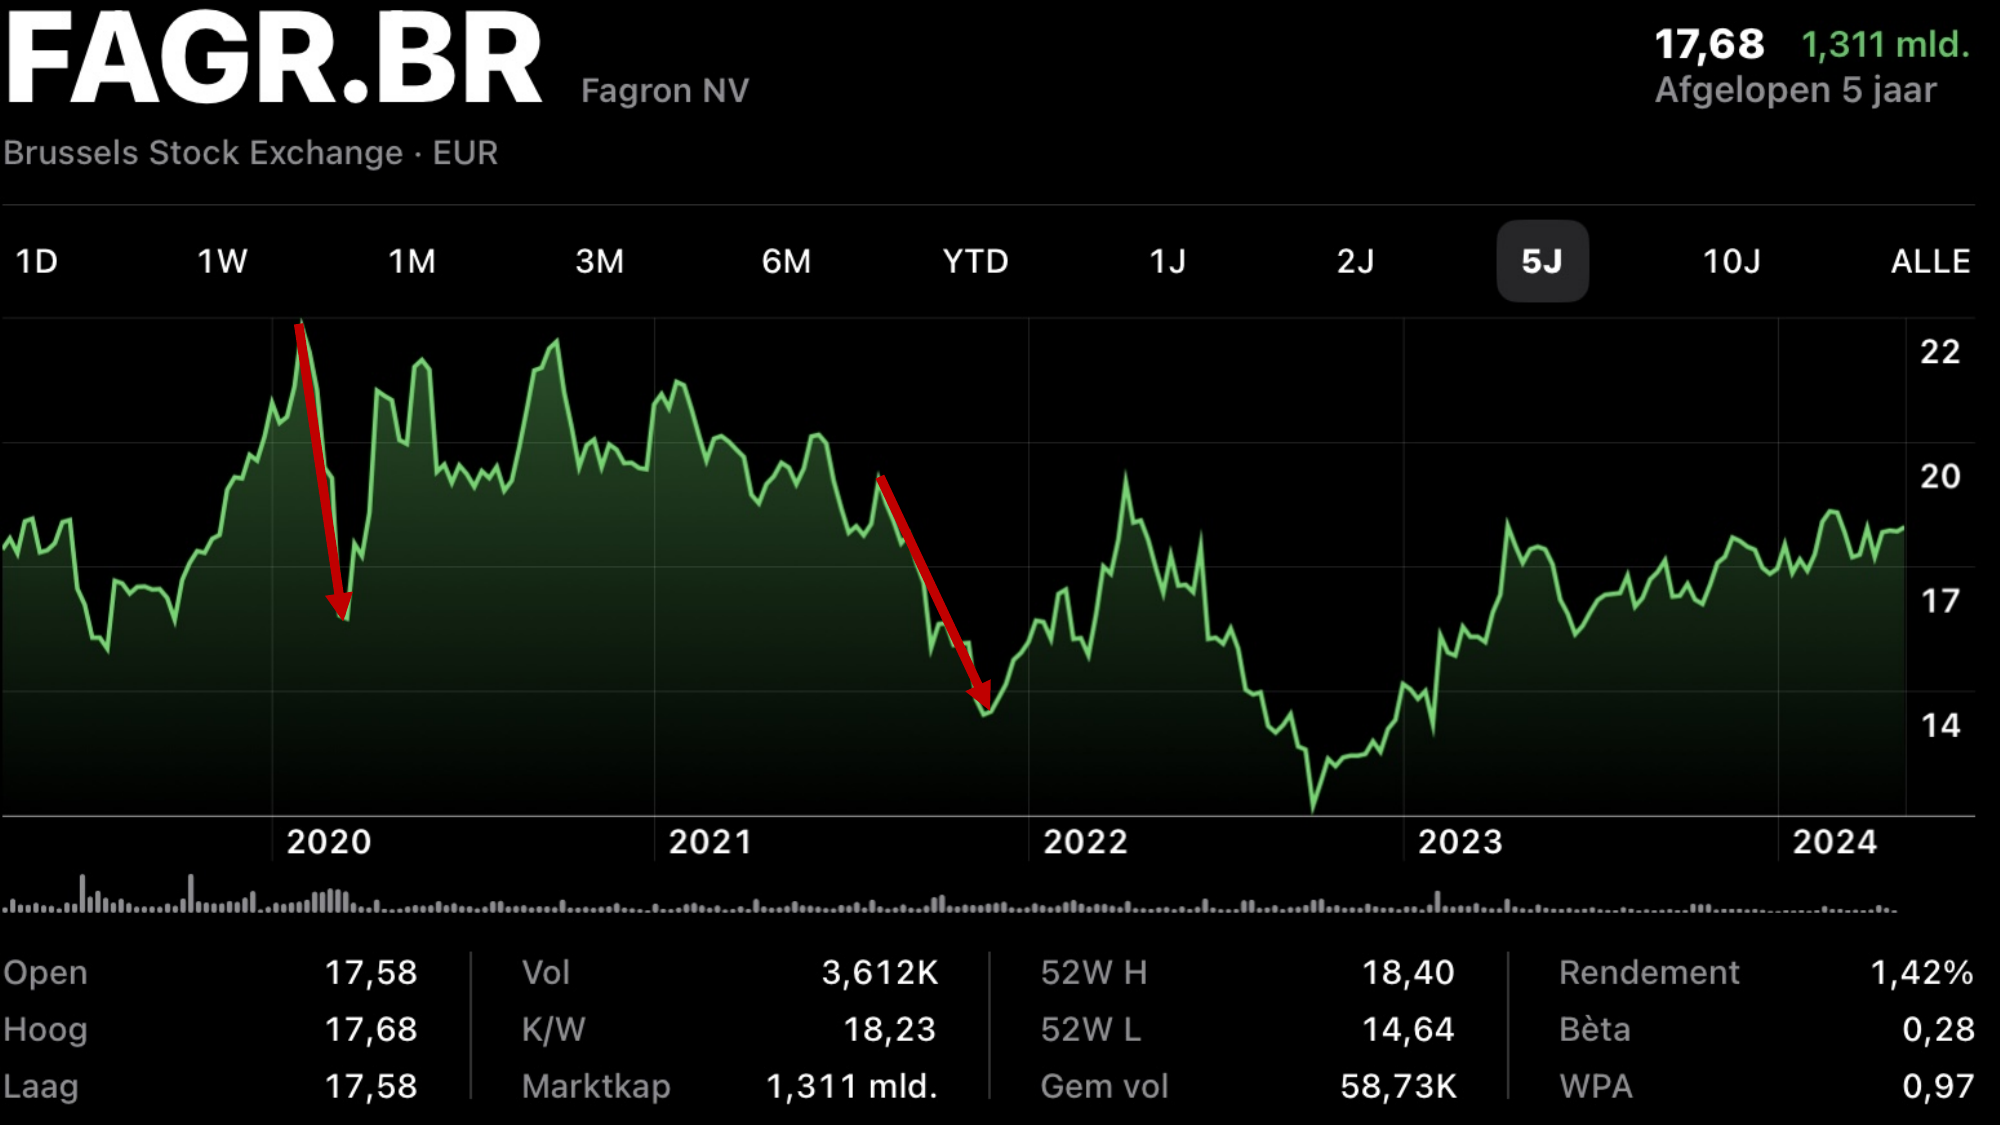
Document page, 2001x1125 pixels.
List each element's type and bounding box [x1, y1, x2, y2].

text_box [879, 476, 990, 711]
text_box [298, 323, 344, 622]
picture [0, 0, 2000, 1125]
